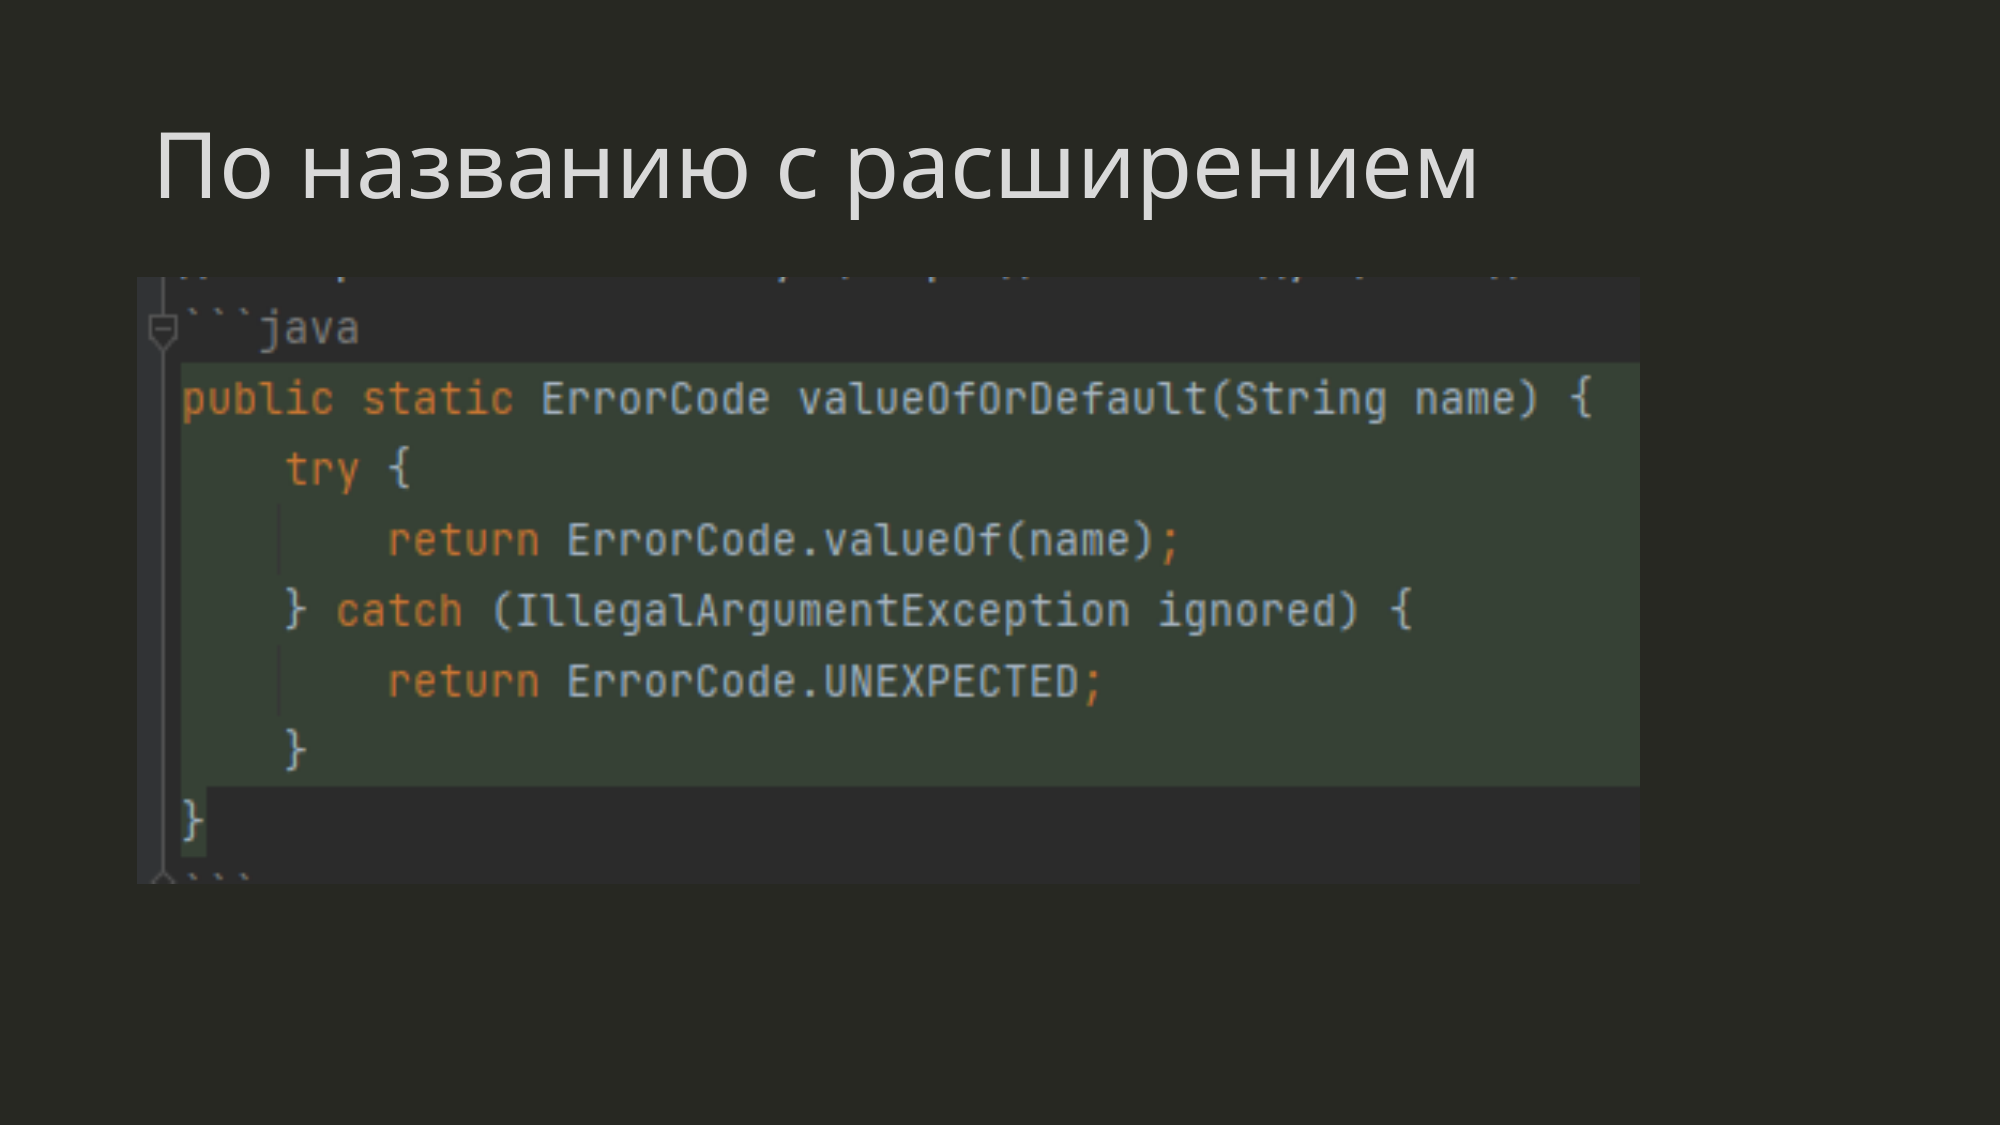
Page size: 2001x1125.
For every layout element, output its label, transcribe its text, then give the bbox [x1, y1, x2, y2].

title По названию с расширением [137, 59, 1863, 278]
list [137, 277, 1640, 884]
